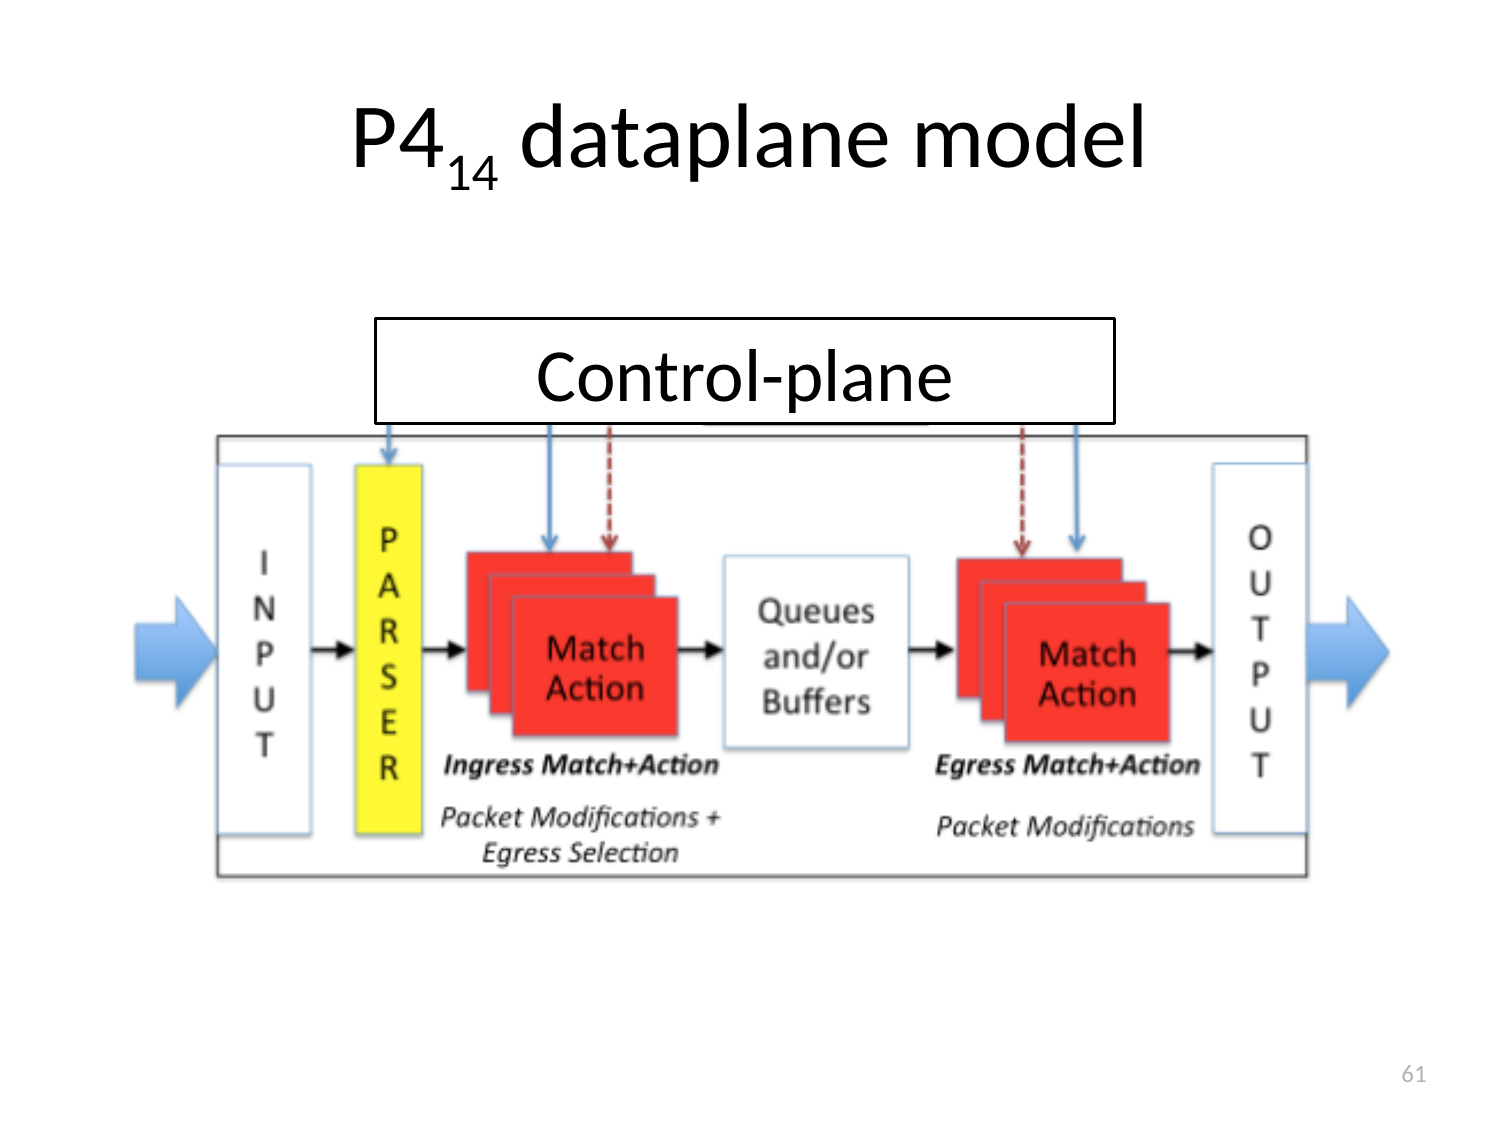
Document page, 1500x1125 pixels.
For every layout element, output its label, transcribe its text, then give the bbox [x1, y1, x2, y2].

slide_number 61 [1285, 1042, 1442, 1103]
text_box Control-plane [375, 318, 1115, 423]
title P414 dataplane model [75, 45, 1425, 233]
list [107, 424, 1393, 889]
